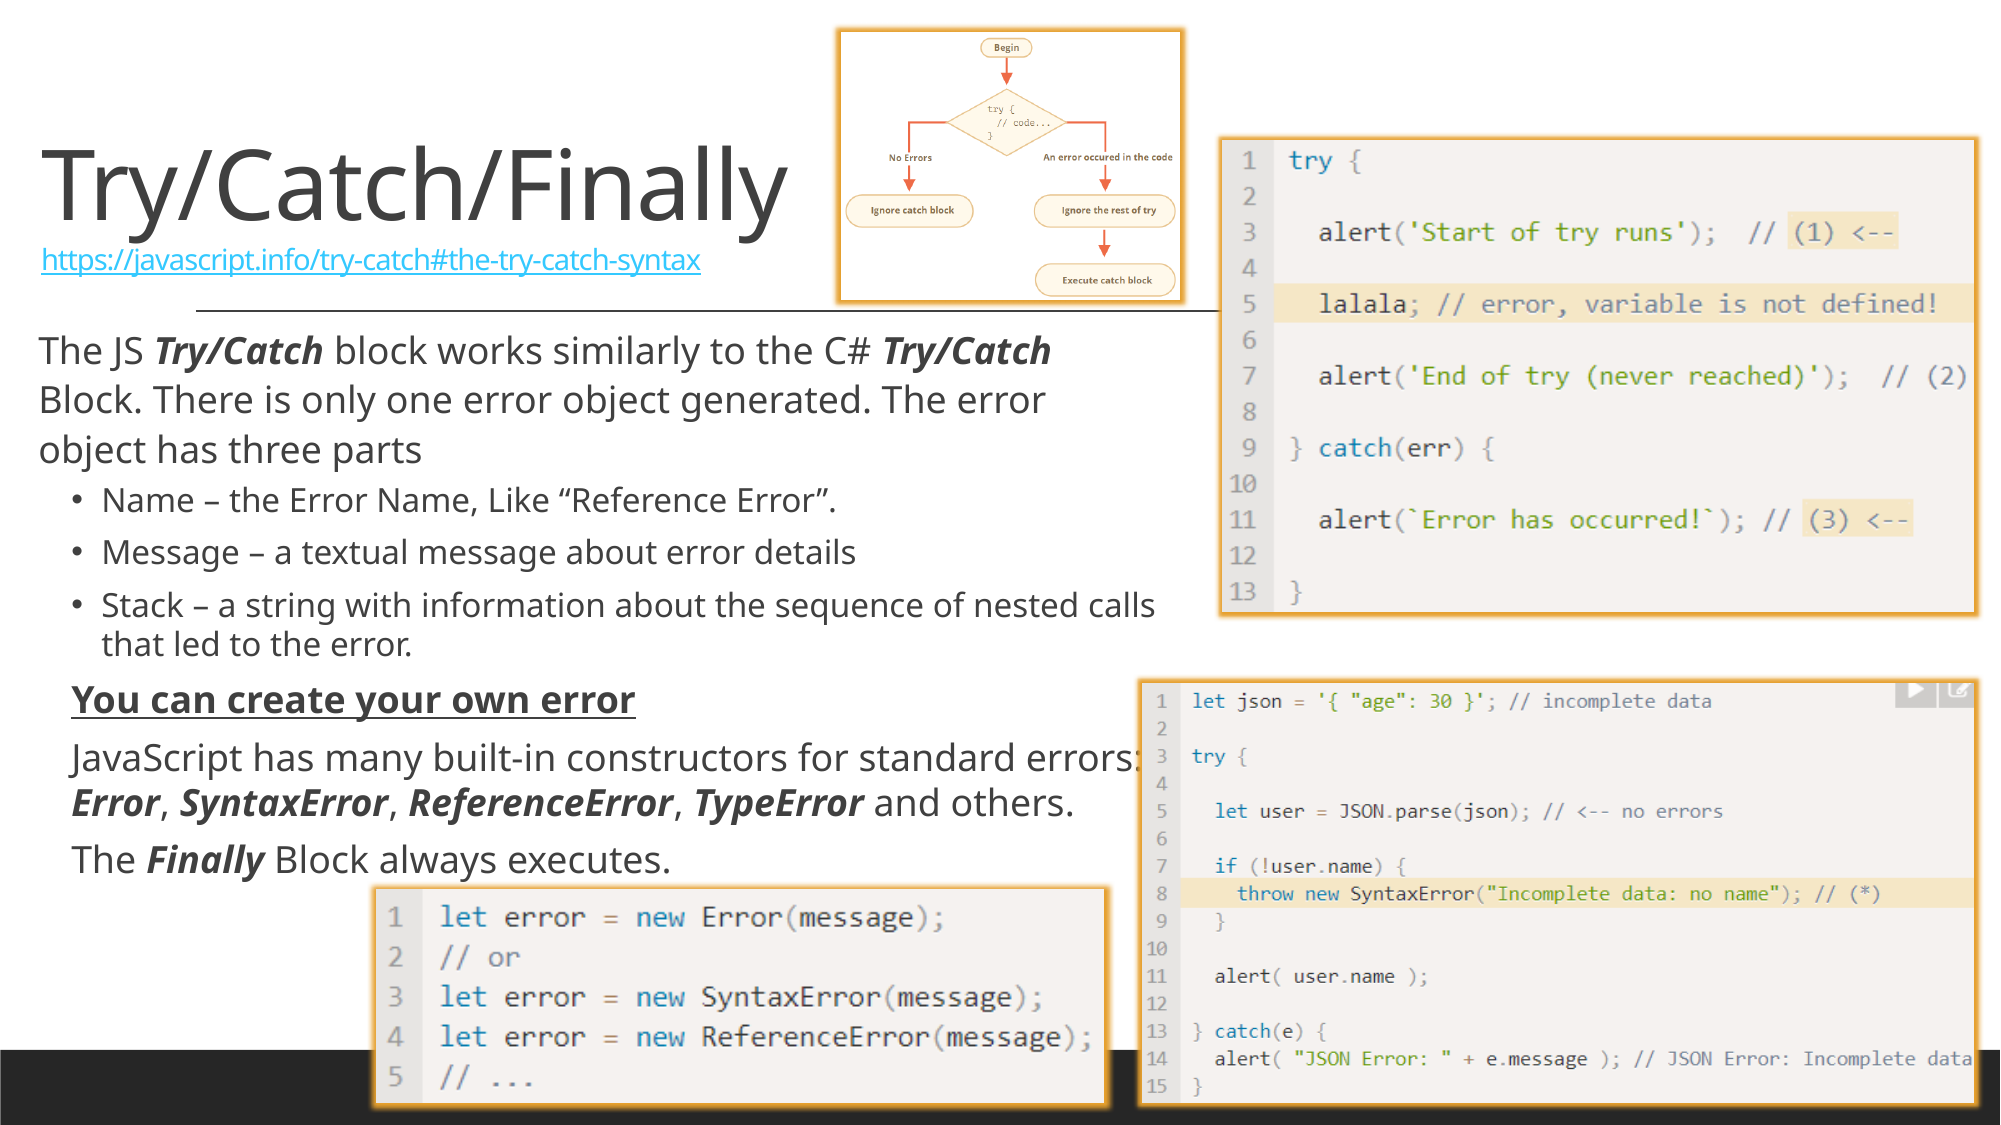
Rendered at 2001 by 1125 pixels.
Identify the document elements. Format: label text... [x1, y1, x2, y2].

picture [1141, 682, 1975, 1103]
list The JS Try/Catch block works similarly to the C# Try/Catch Block. There is only one error object generated. The error object has three parts Name – the Error Name, Like “Reference Error”. Message – a textual message about error details Stack – a string with information about the sequence of nested calls that led to the error. You can create your own error JavaScript has many built-in constructors for standard errors: Error, SyntaxError, ReferenceError, TypeError and others. The Finally Block always executes. [38, 314, 1165, 1036]
picture [840, 32, 1181, 300]
title Try/Catch/Finally https://javascript.info/try-catch#the-try-catch-syntax [26, 47, 827, 285]
picture [1222, 140, 1975, 613]
picture [376, 889, 1105, 1103]
